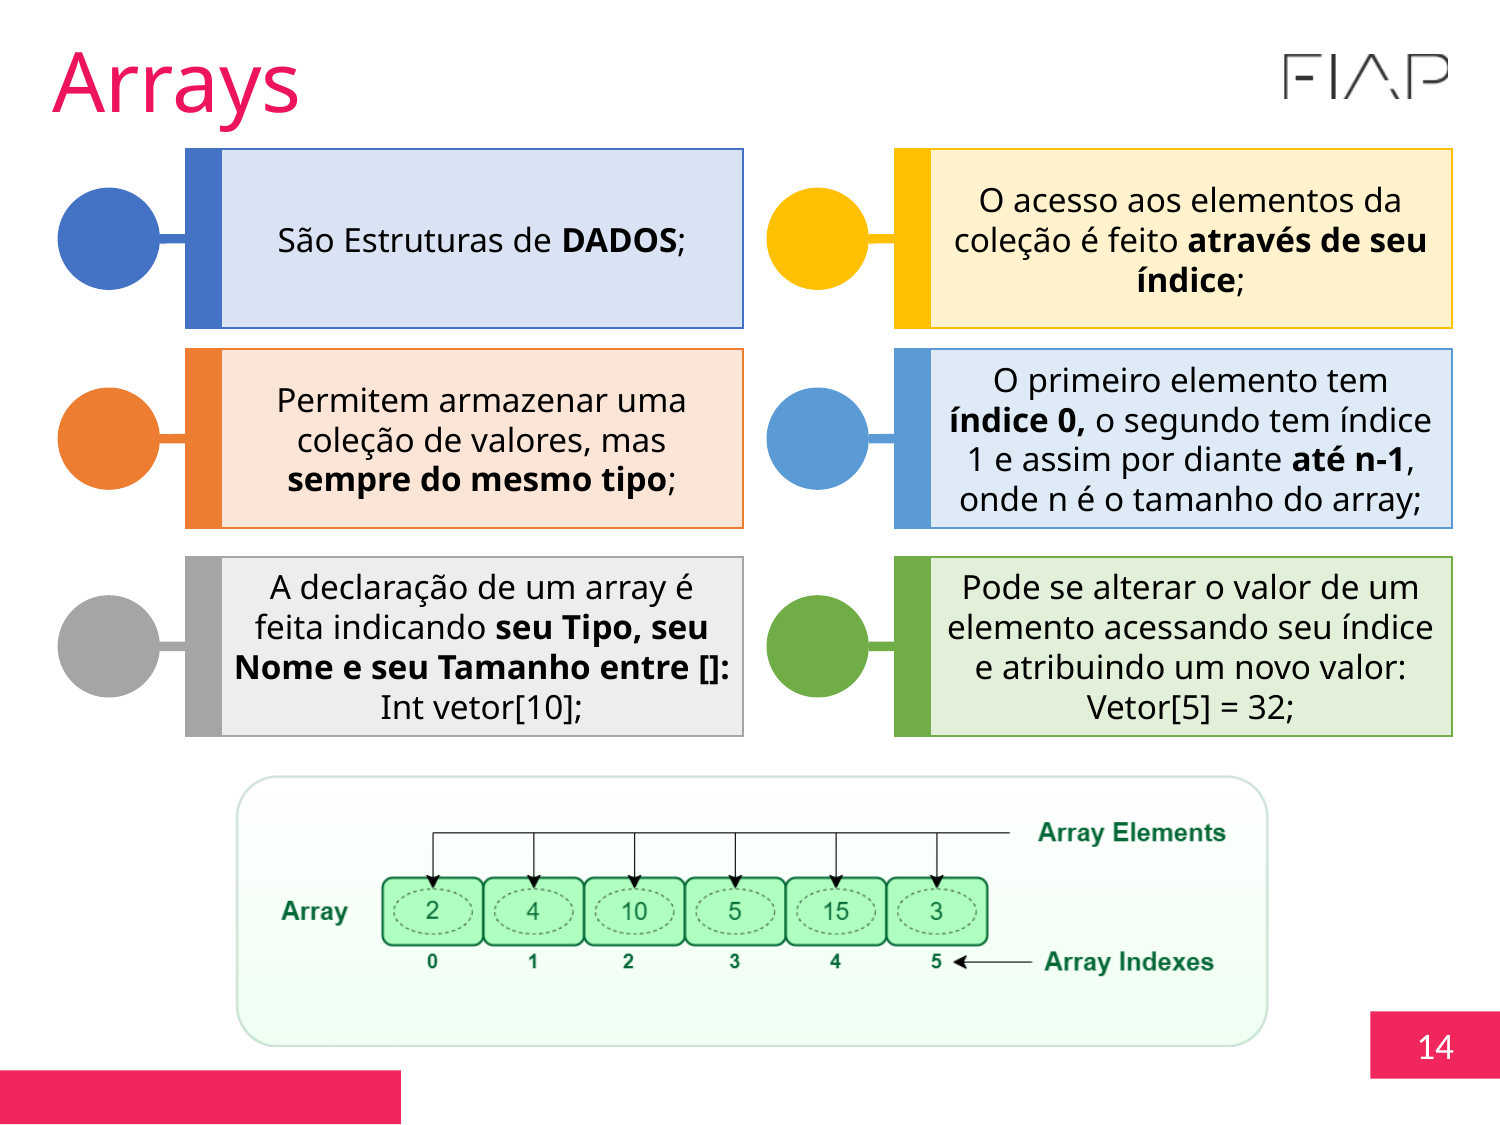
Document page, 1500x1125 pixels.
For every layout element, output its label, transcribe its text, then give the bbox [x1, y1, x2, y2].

text_box [185, 348, 222, 529]
text_box [765, 594, 870, 699]
text_box O primeiro elemento tem índice 0, o segundo tem índice 1 e assim por diante até n-1, onde n é o tamanho do array; [931, 348, 1453, 529]
text_box [56, 594, 161, 699]
text_box [765, 186, 870, 291]
text_box [765, 386, 870, 491]
picture [231, 775, 1269, 1047]
text_box São Estruturas de DADOS; [222, 148, 744, 329]
text_box Pode se alterar o valor de um elemento acessando seu índice e atribuindo um novo valor: Vetor[5] = 32; [931, 556, 1453, 737]
text_box [56, 386, 161, 491]
text_box A declaração de um array é feita indicando seu Tipo, seu Nome e seu Tamanho entre []: Int vetor[10]; [222, 556, 744, 737]
text_box Arrays [37, 21, 1075, 137]
text_box [894, 556, 931, 737]
text_box [185, 148, 222, 329]
text_box Permitem armazenar uma coleção de valores, mas sempre do mesmo tipo; [222, 348, 744, 529]
text_box [894, 348, 931, 529]
text_box [185, 556, 222, 737]
text_box O acesso aos elementos da coleção é feito através de seu índice; [931, 148, 1453, 329]
text_box [56, 186, 161, 291]
text_box [894, 148, 931, 329]
